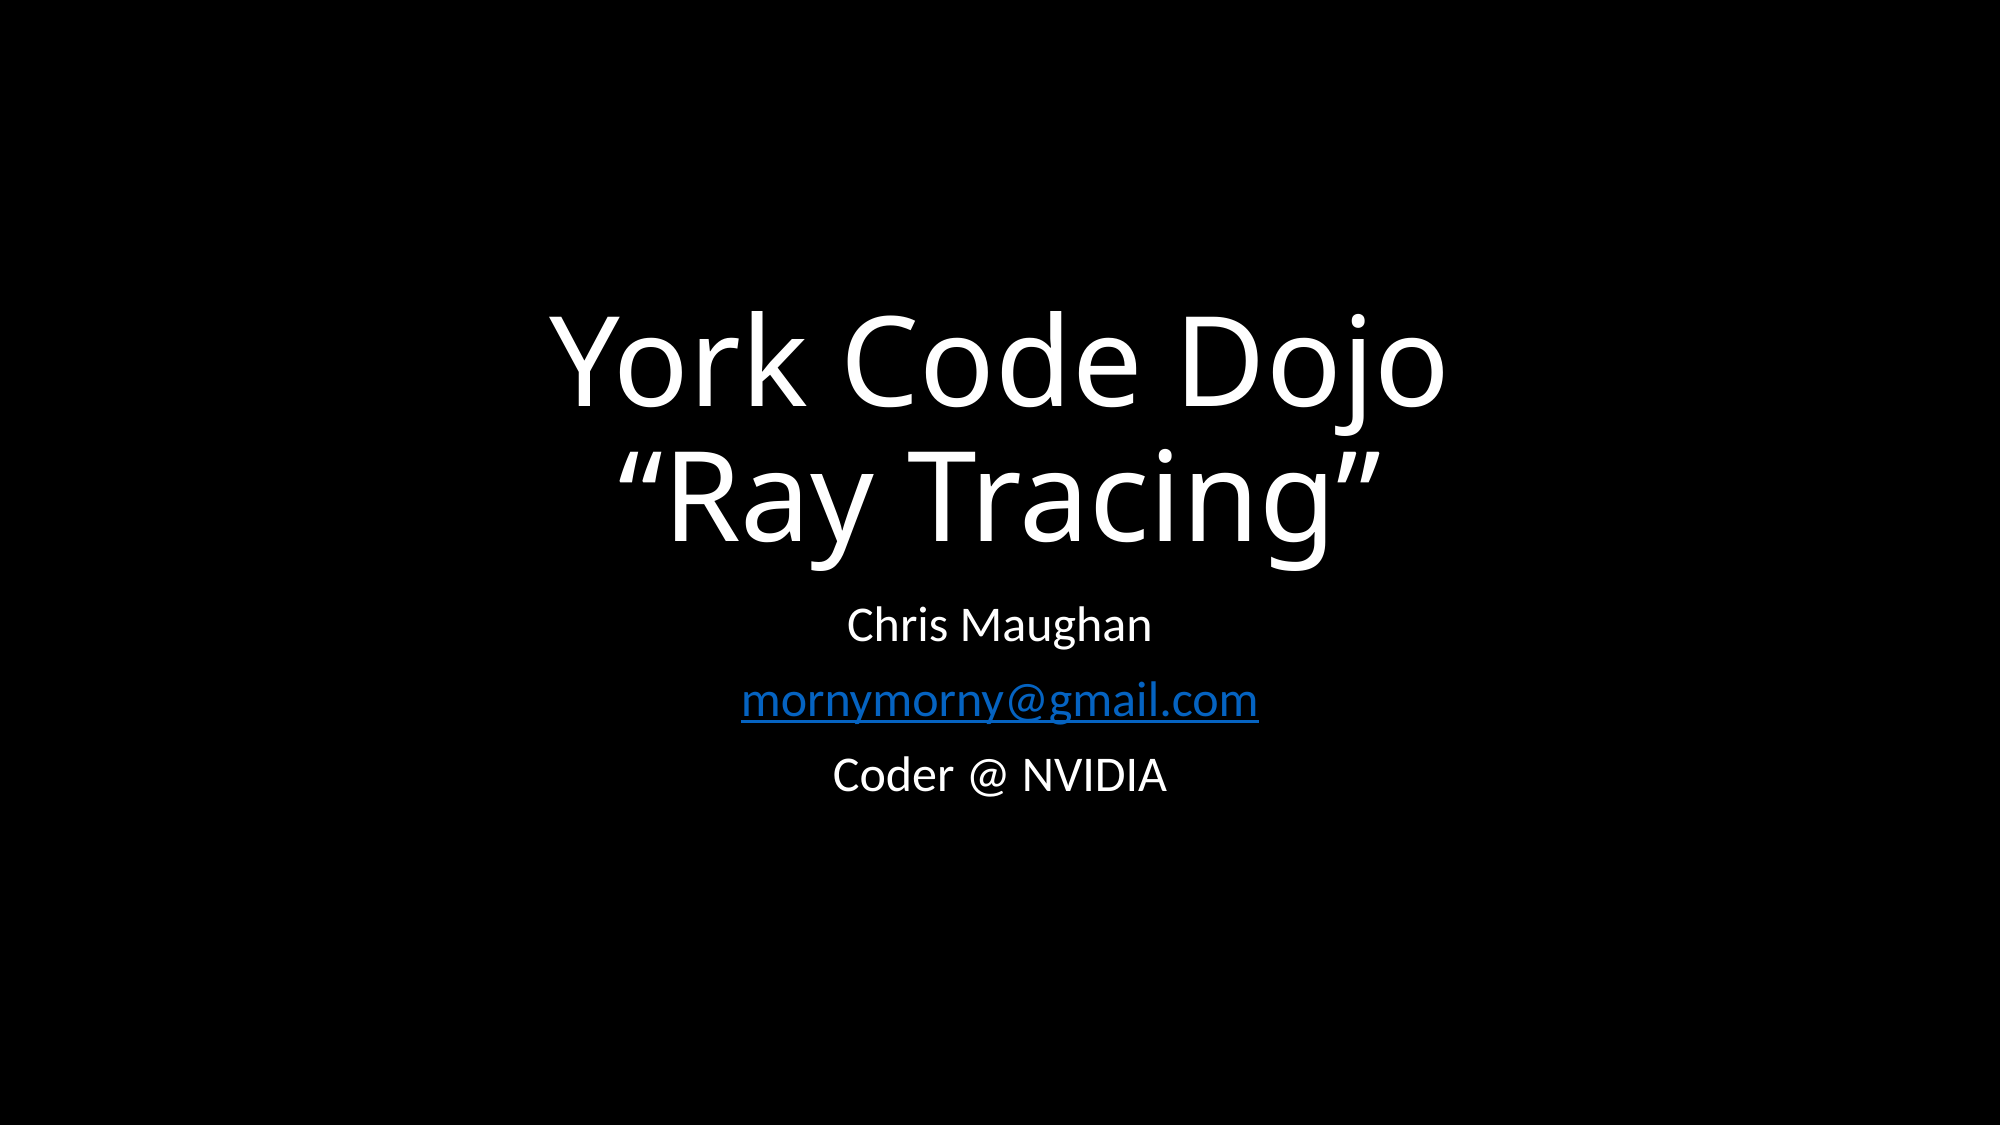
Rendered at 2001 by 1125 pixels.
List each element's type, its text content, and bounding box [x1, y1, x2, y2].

subtitle Chris Maughan mornymorny@gmail.com Coder @ NVIDIA [249, 590, 1750, 863]
title York Code Dojo “Ray Tracing” [249, 184, 1750, 576]
